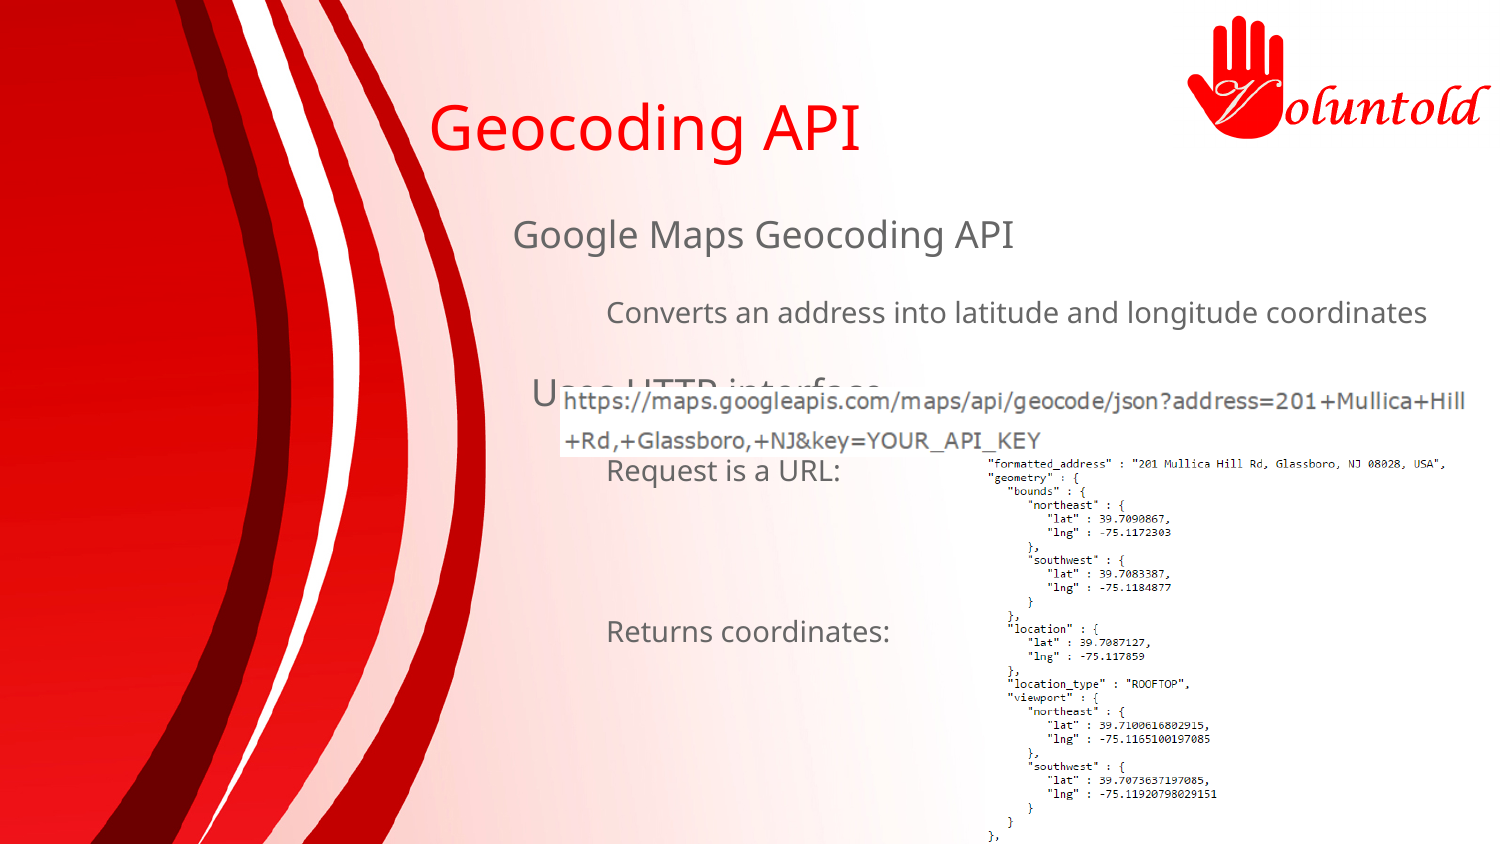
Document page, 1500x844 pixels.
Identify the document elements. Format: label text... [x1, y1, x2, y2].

picture [0, 0, 1500, 844]
list Google Maps Geocoding API Converts an address into latitude and longitude coordinates Uses HTTP interface Request is a URL: Returns coordinates: [478, 189, 1449, 750]
title Geocoding API [413, 72, 1449, 167]
